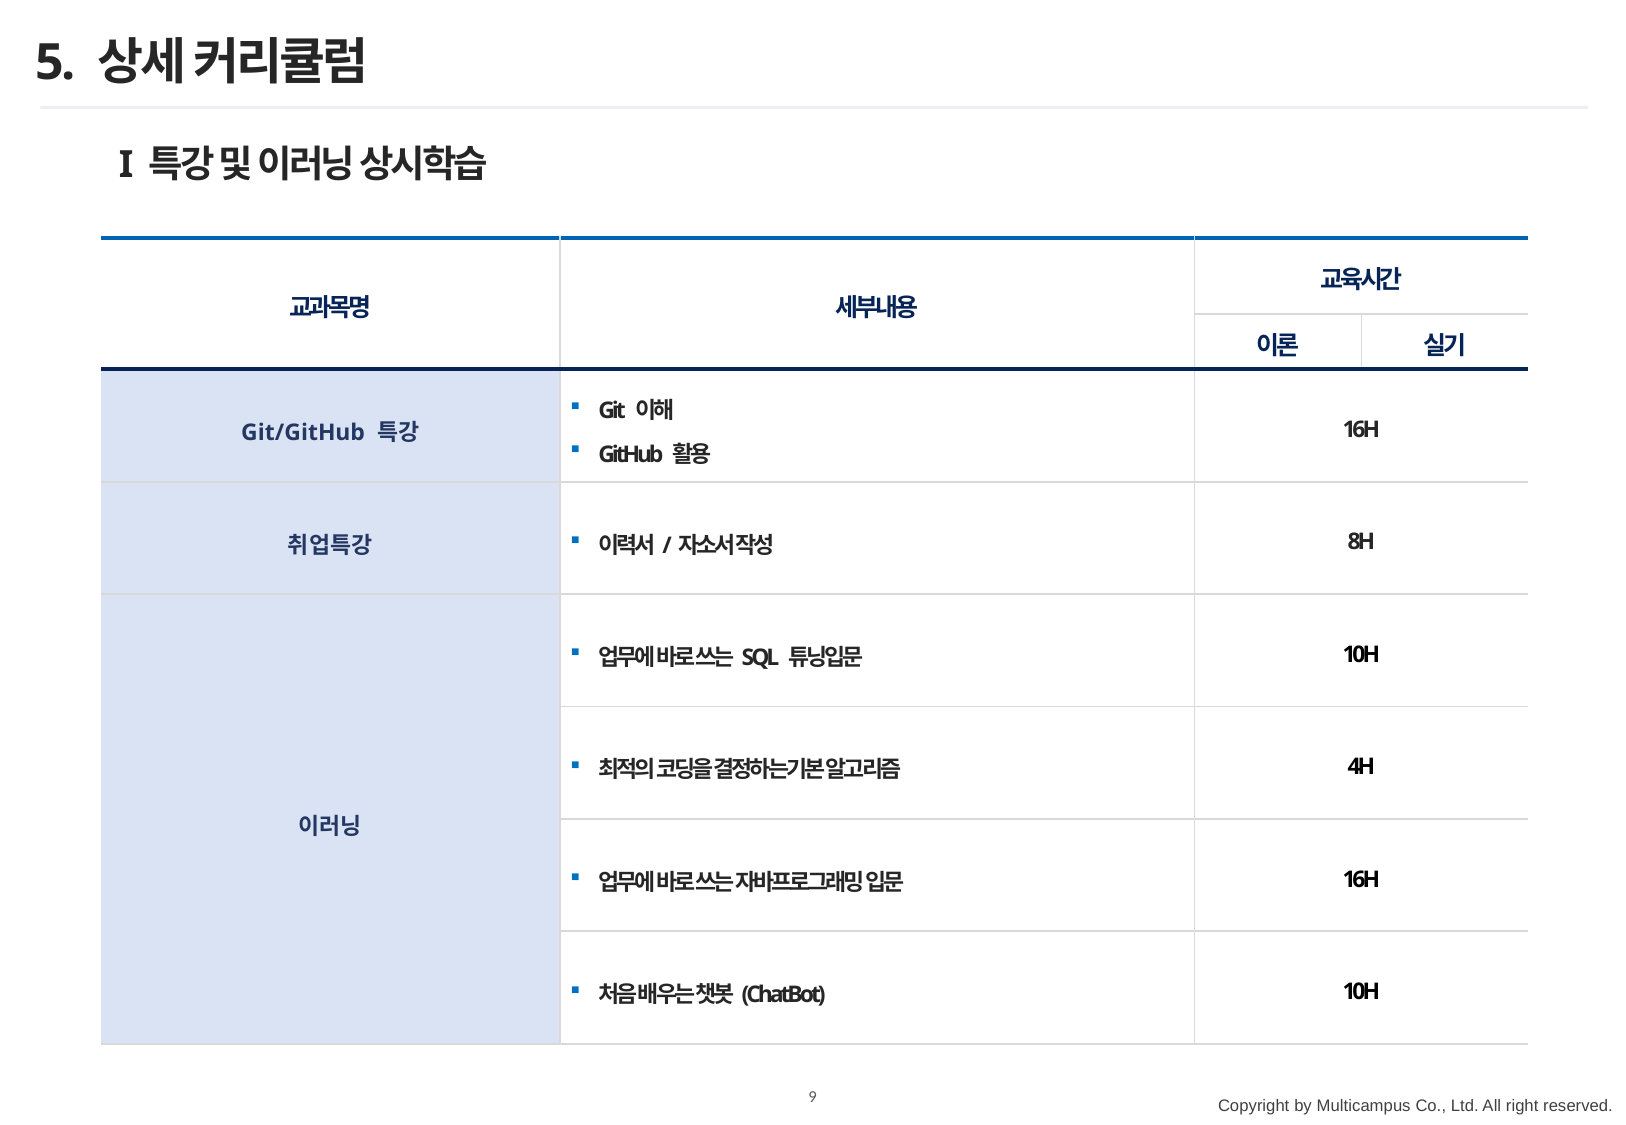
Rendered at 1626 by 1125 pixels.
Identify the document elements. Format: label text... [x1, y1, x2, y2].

table_cell 4H [1195, 707, 1528, 818]
table_cell 이력서/자소서 작성 [561, 483, 1194, 593]
table_cell 최적의 코딩을 결정하는기본 알고리즘 [561, 707, 1194, 818]
table_header 교과목명 [101, 240, 559, 367]
table_header 세부내용 [561, 240, 1194, 367]
table_cell 8H [1195, 483, 1528, 593]
table_cell 10H [1195, 595, 1528, 706]
table_cell 10H [1195, 932, 1528, 1043]
table_cell 이론 [1195, 315, 1361, 367]
table_cell 처음 배우는 챗봇(ChatBot) [561, 932, 1194, 1043]
table_header 교육시간 [1195, 240, 1528, 313]
title 5. 상세 커리큘럼 [20, 18, 1447, 109]
table_cell 실기 [1362, 315, 1528, 367]
table_cell 16H [1195, 371, 1528, 481]
table_cell 이러닝 [101, 595, 559, 1043]
table_cell 16H [1195, 820, 1528, 930]
table_cell Git 이해 GitHub 활용 [561, 371, 1194, 481]
table_cell Git/GitHub 특강 [101, 371, 559, 481]
table_cell 업무에 바로 쓰는SQL 튜닝입문 [561, 595, 1194, 706]
table_cell 업무에 바로 쓰는 자바프로그래밍 입문 [561, 820, 1194, 930]
text_box I 특강 및 이러닝 상시학습 [103, 137, 787, 193]
table_cell 취업특강 [101, 483, 559, 593]
